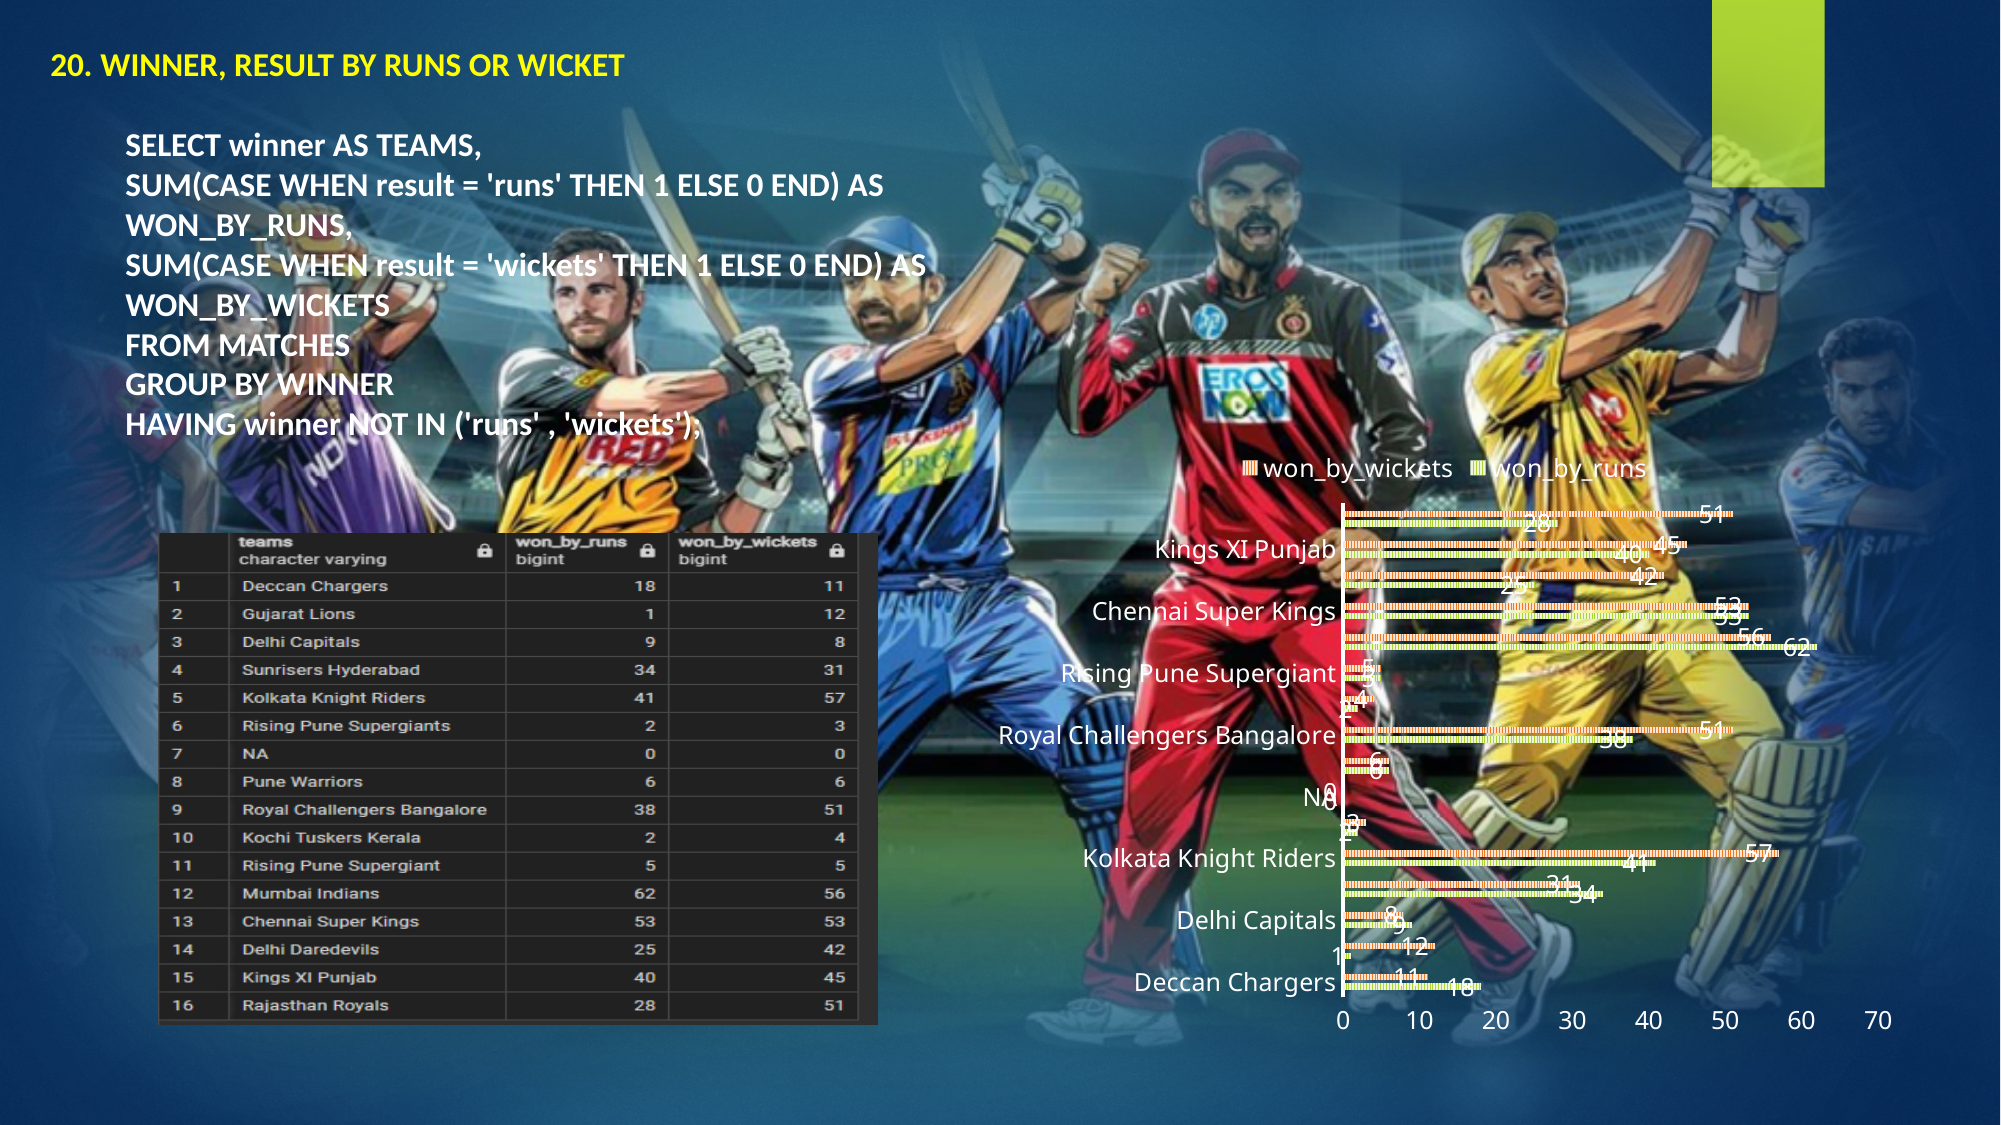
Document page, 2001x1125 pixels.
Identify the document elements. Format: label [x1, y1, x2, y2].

chart [979, 433, 1911, 1050]
picture [0, 0, 2000, 1125]
